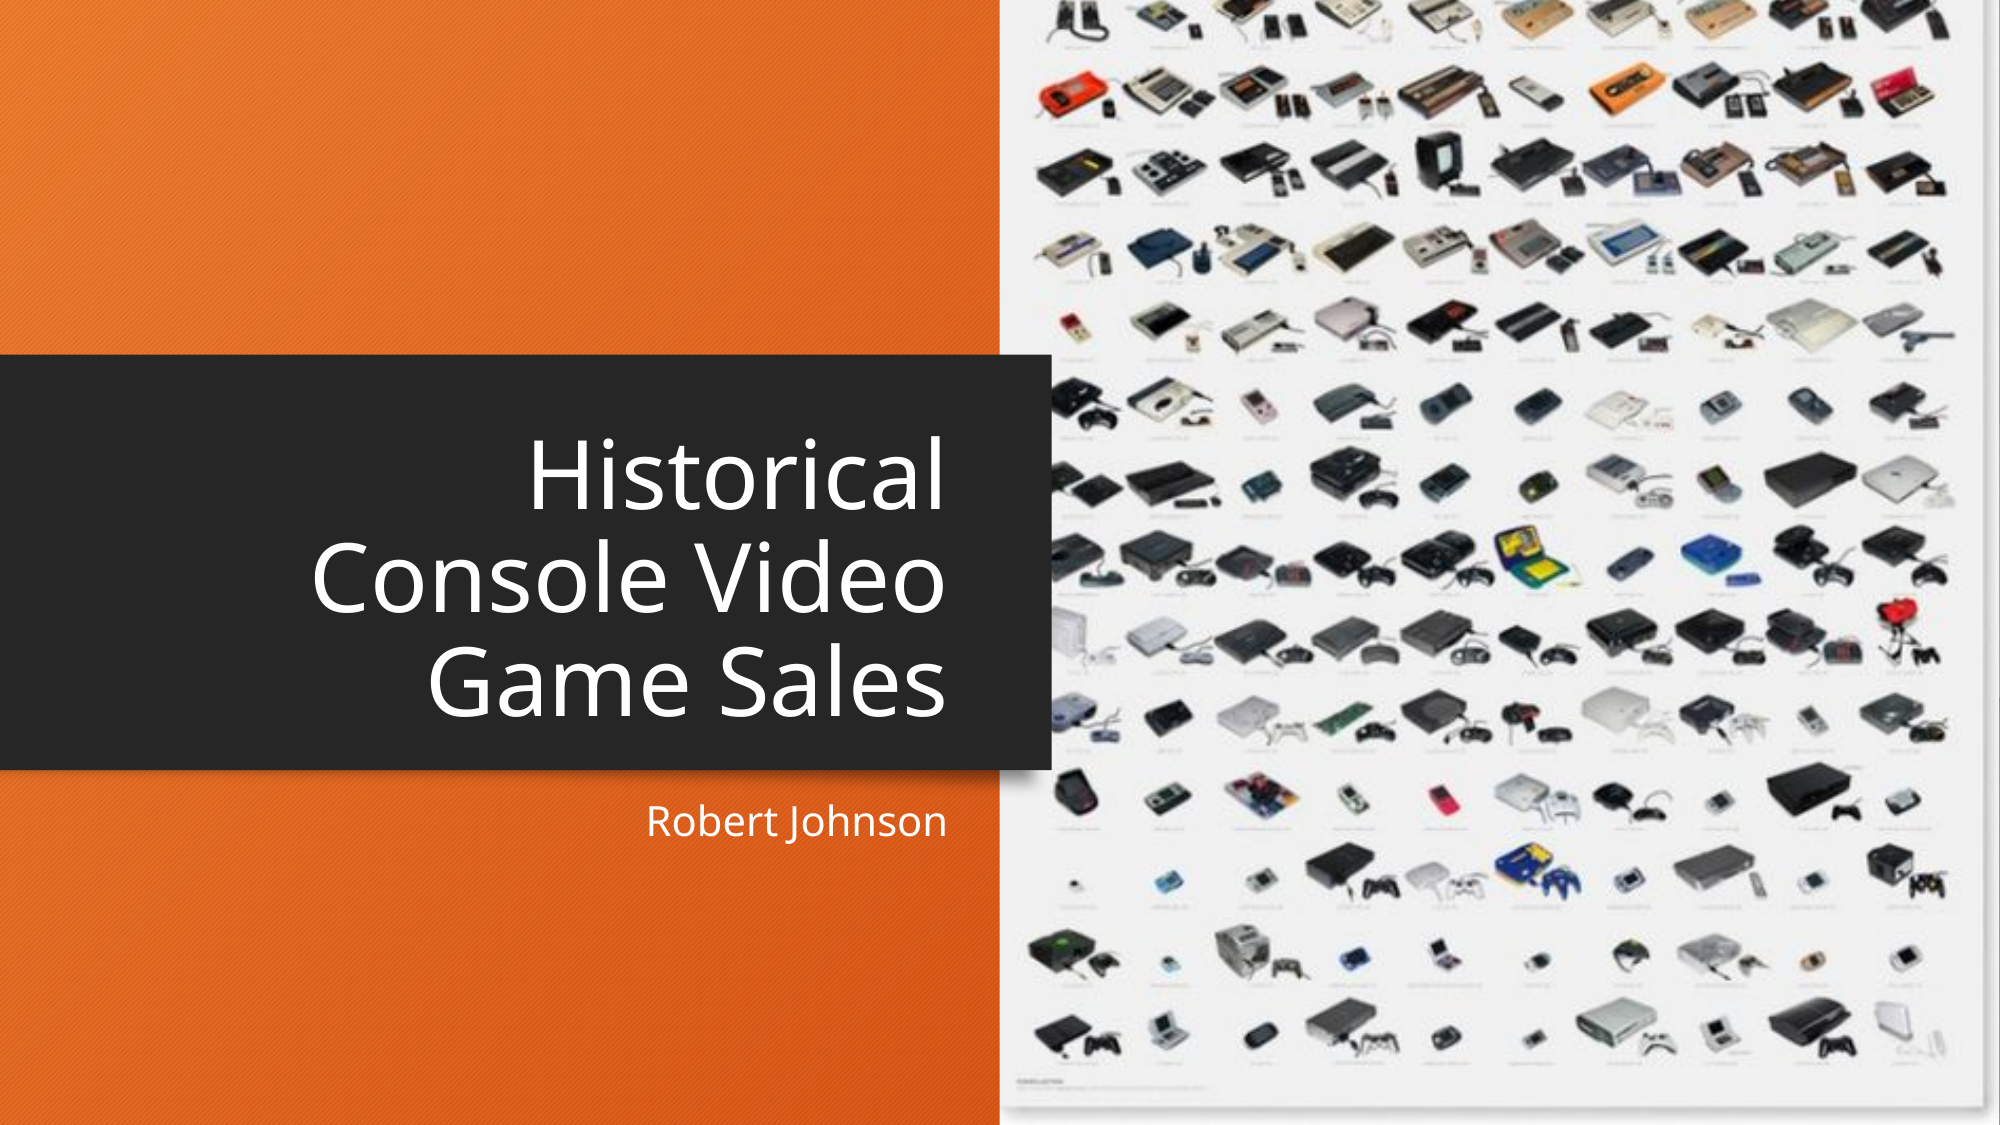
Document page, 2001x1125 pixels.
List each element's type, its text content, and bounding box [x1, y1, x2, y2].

picture [0, 0, 2000, 1125]
subtitle Robert Johnson [111, 800, 964, 976]
text_box [0, 354, 999, 768]
title Historical Console Video Game Sales [111, 394, 964, 745]
